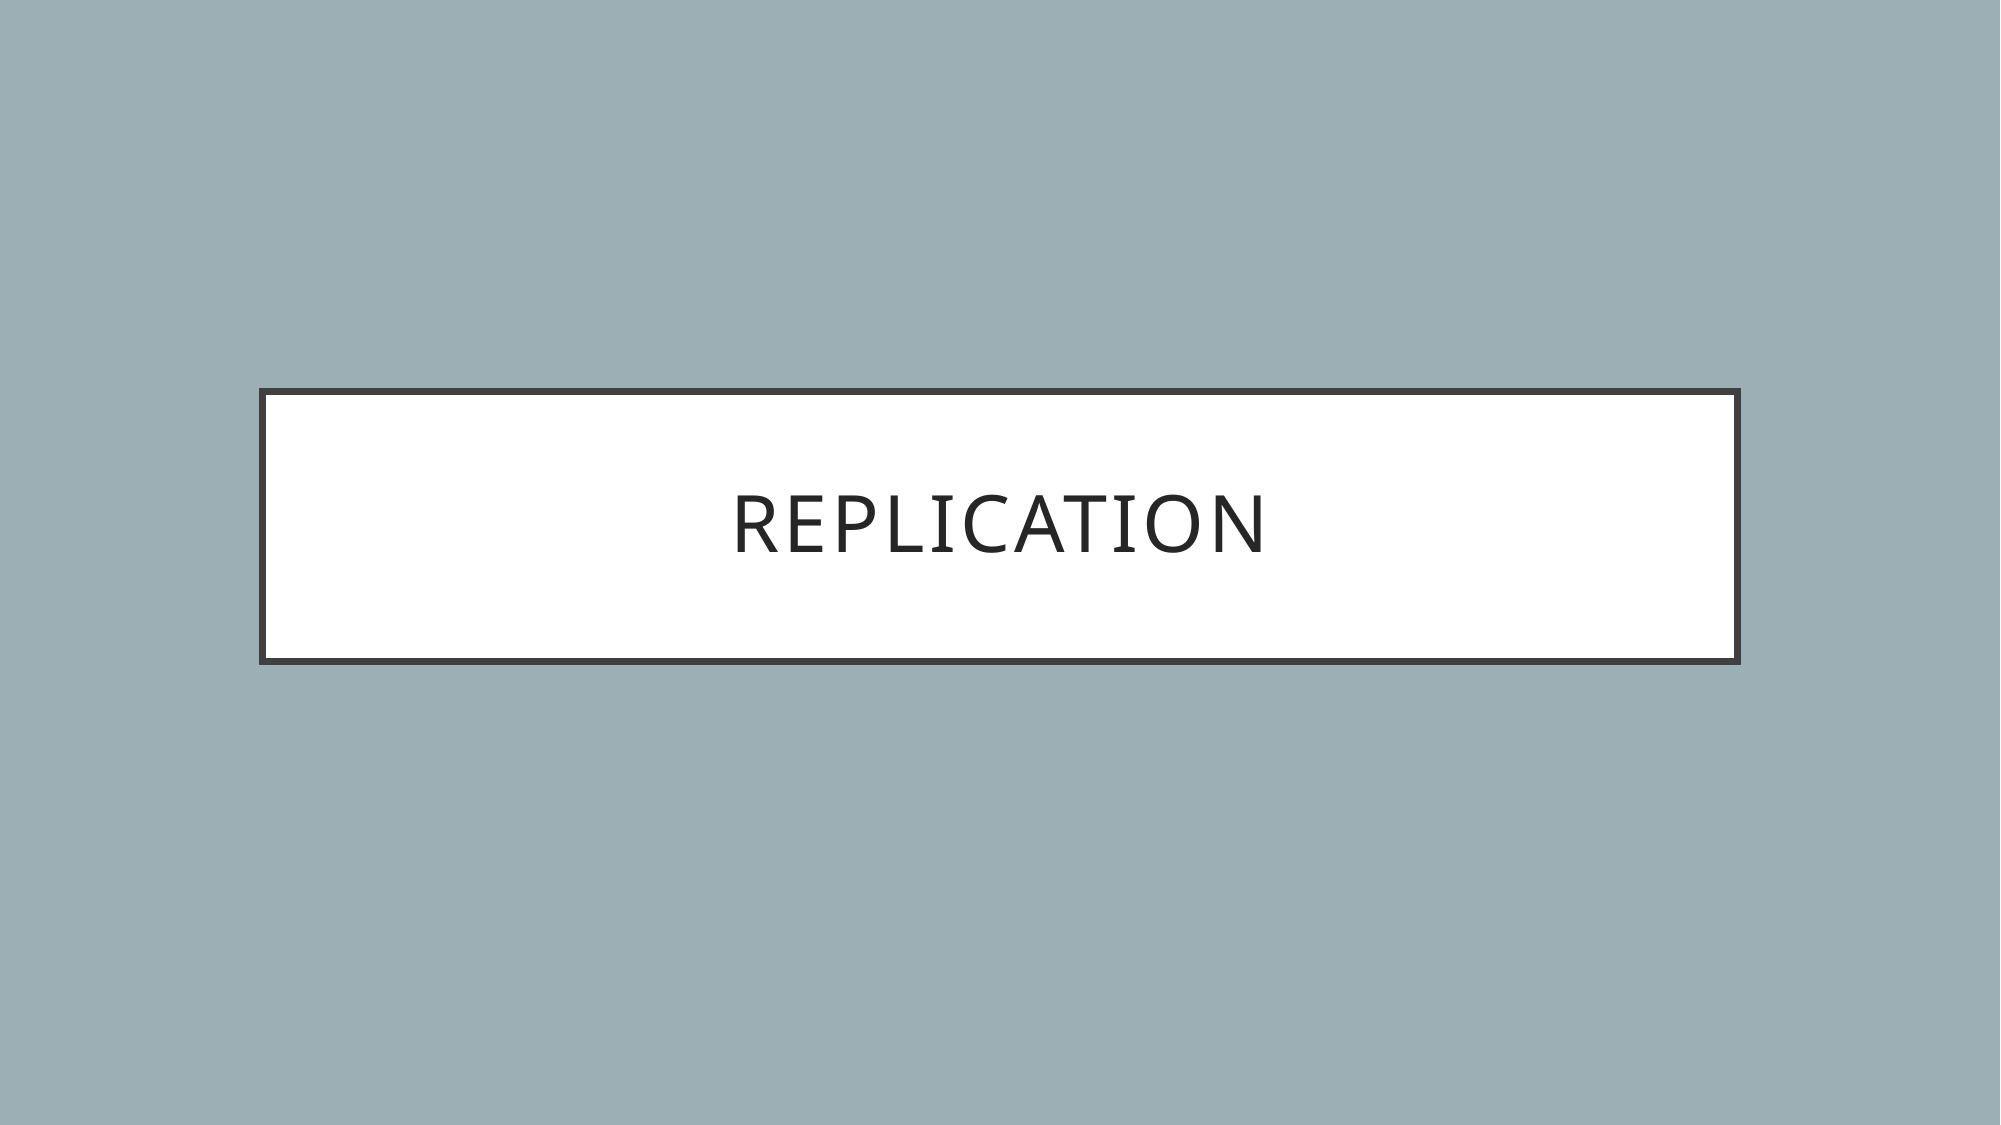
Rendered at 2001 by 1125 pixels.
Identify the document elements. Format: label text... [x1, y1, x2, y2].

title Replication [259, 388, 1741, 665]
